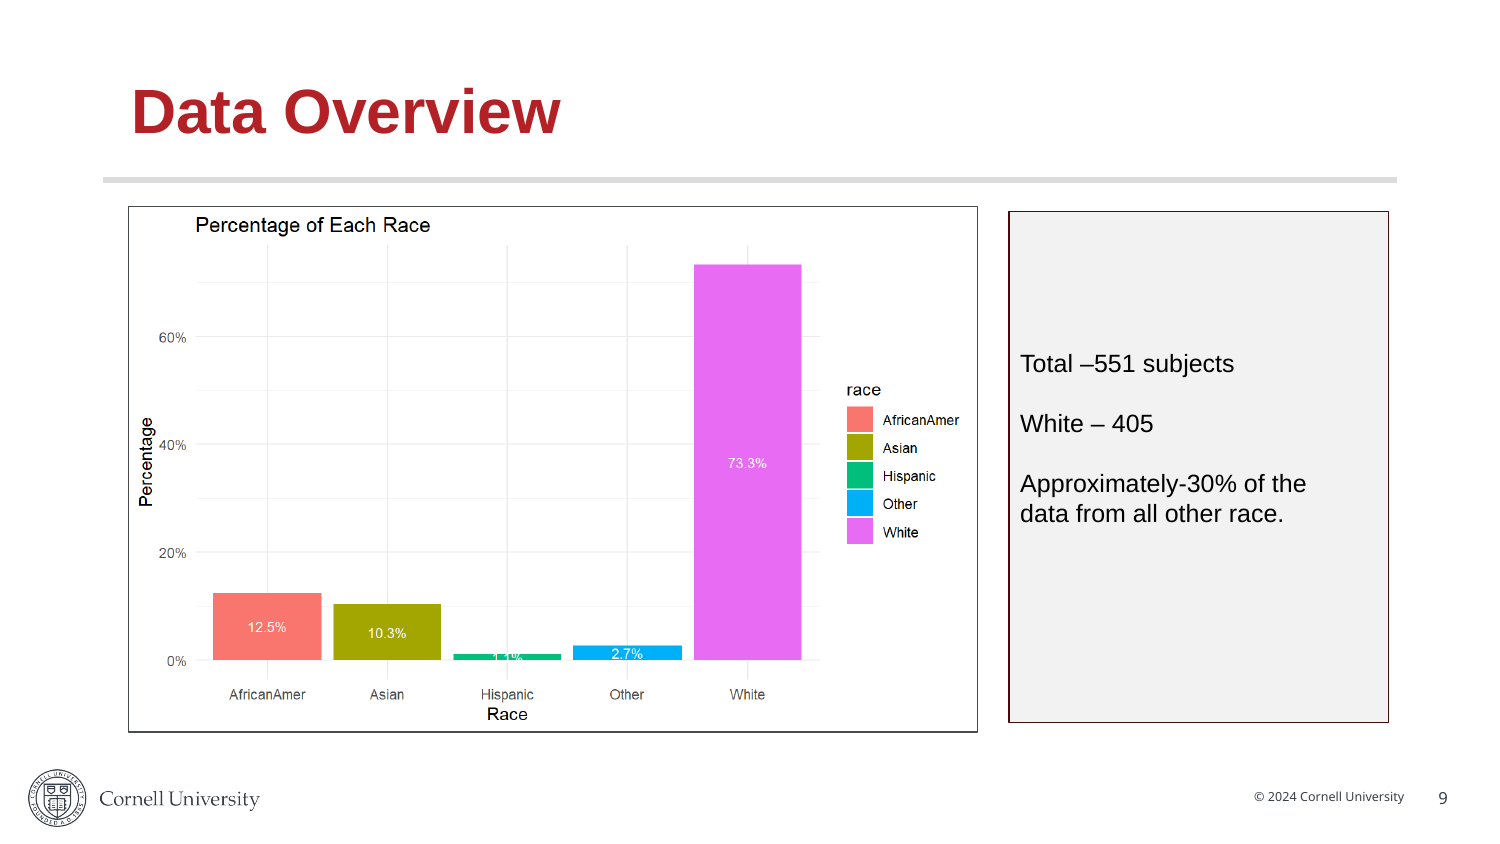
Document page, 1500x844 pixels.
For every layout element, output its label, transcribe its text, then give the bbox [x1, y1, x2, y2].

title Data Overview [119, 62, 1091, 164]
picture [128, 207, 978, 732]
picture [28, 769, 260, 827]
text_box Total –551 subjects White – 405 Approximately-30% of the data from all other race. [1009, 211, 1389, 723]
